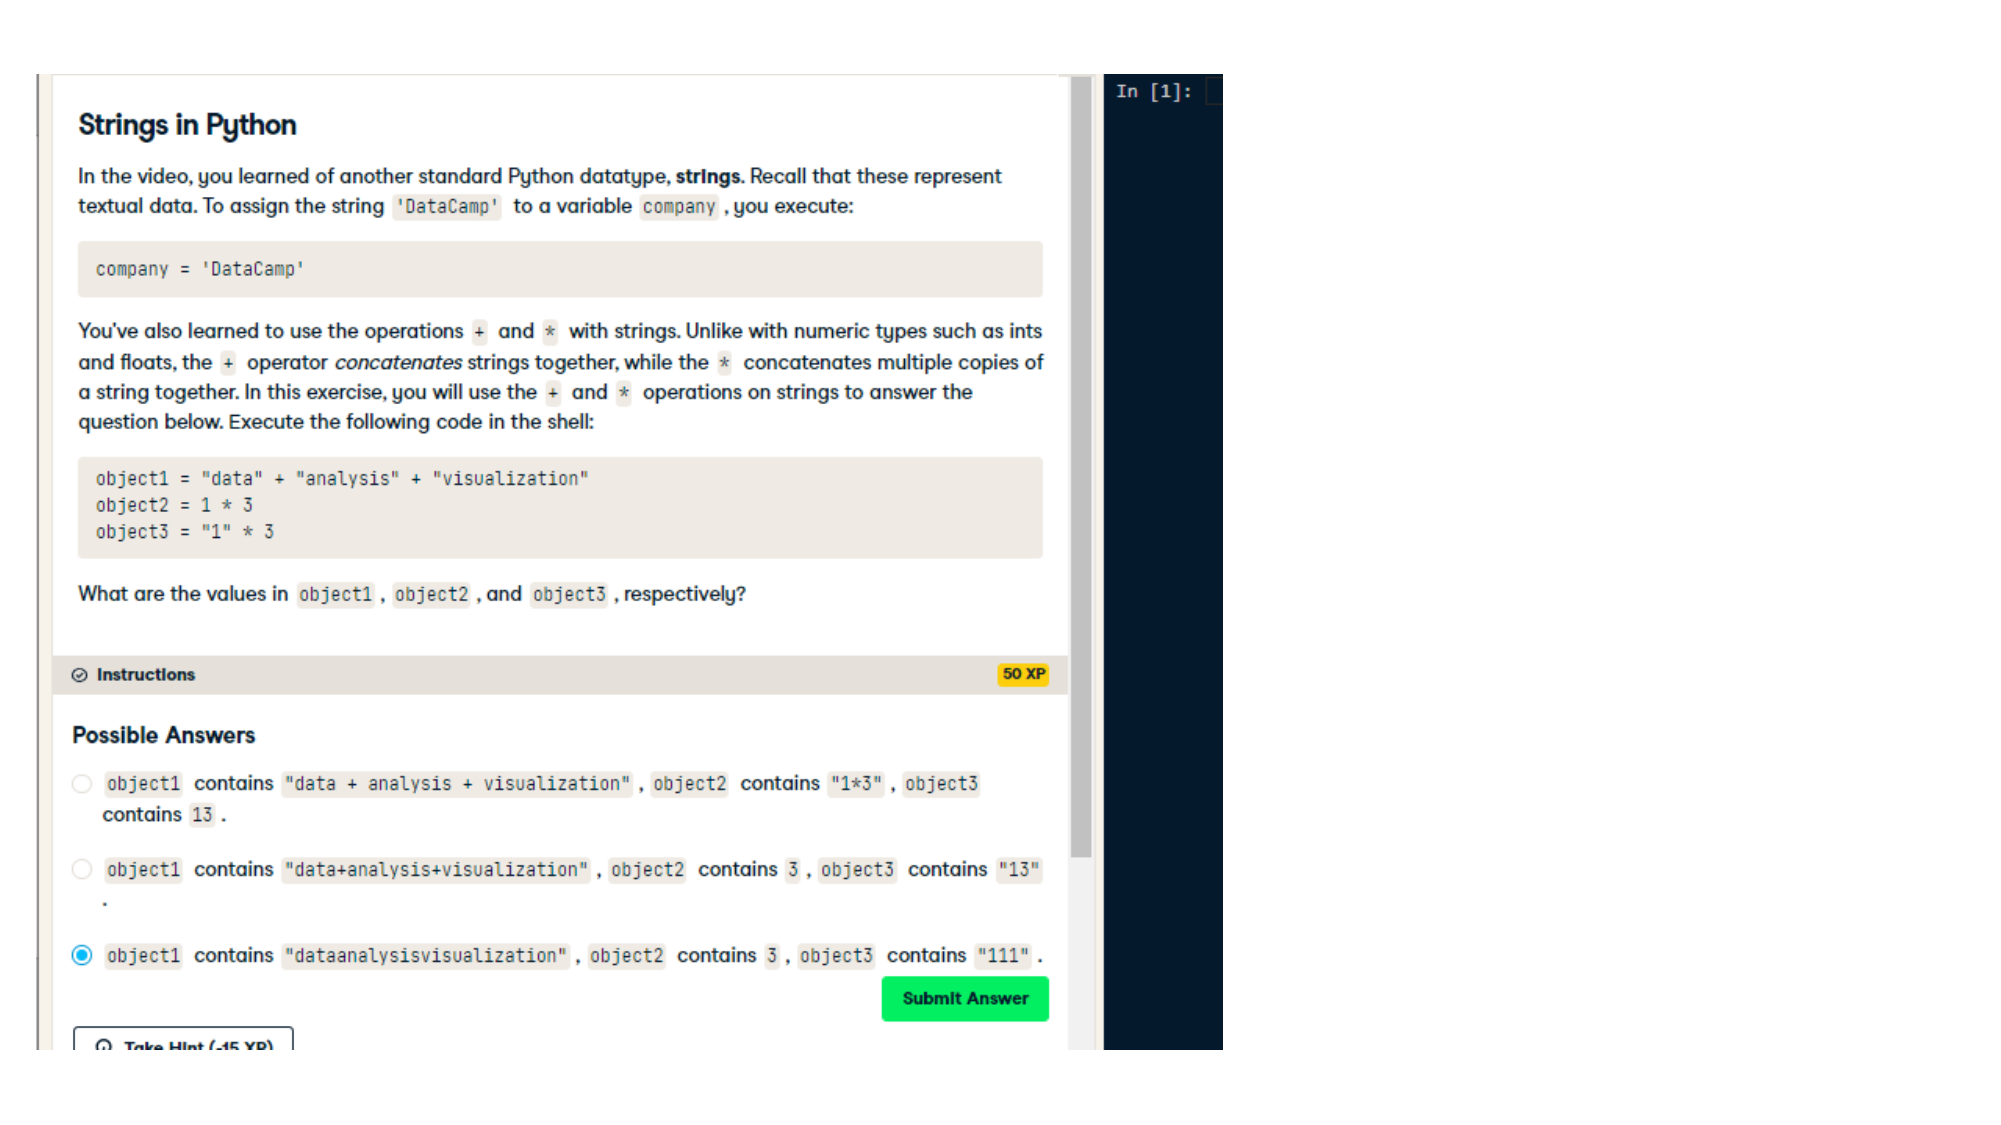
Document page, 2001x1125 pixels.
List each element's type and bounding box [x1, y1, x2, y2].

picture [36, 74, 1223, 1050]
